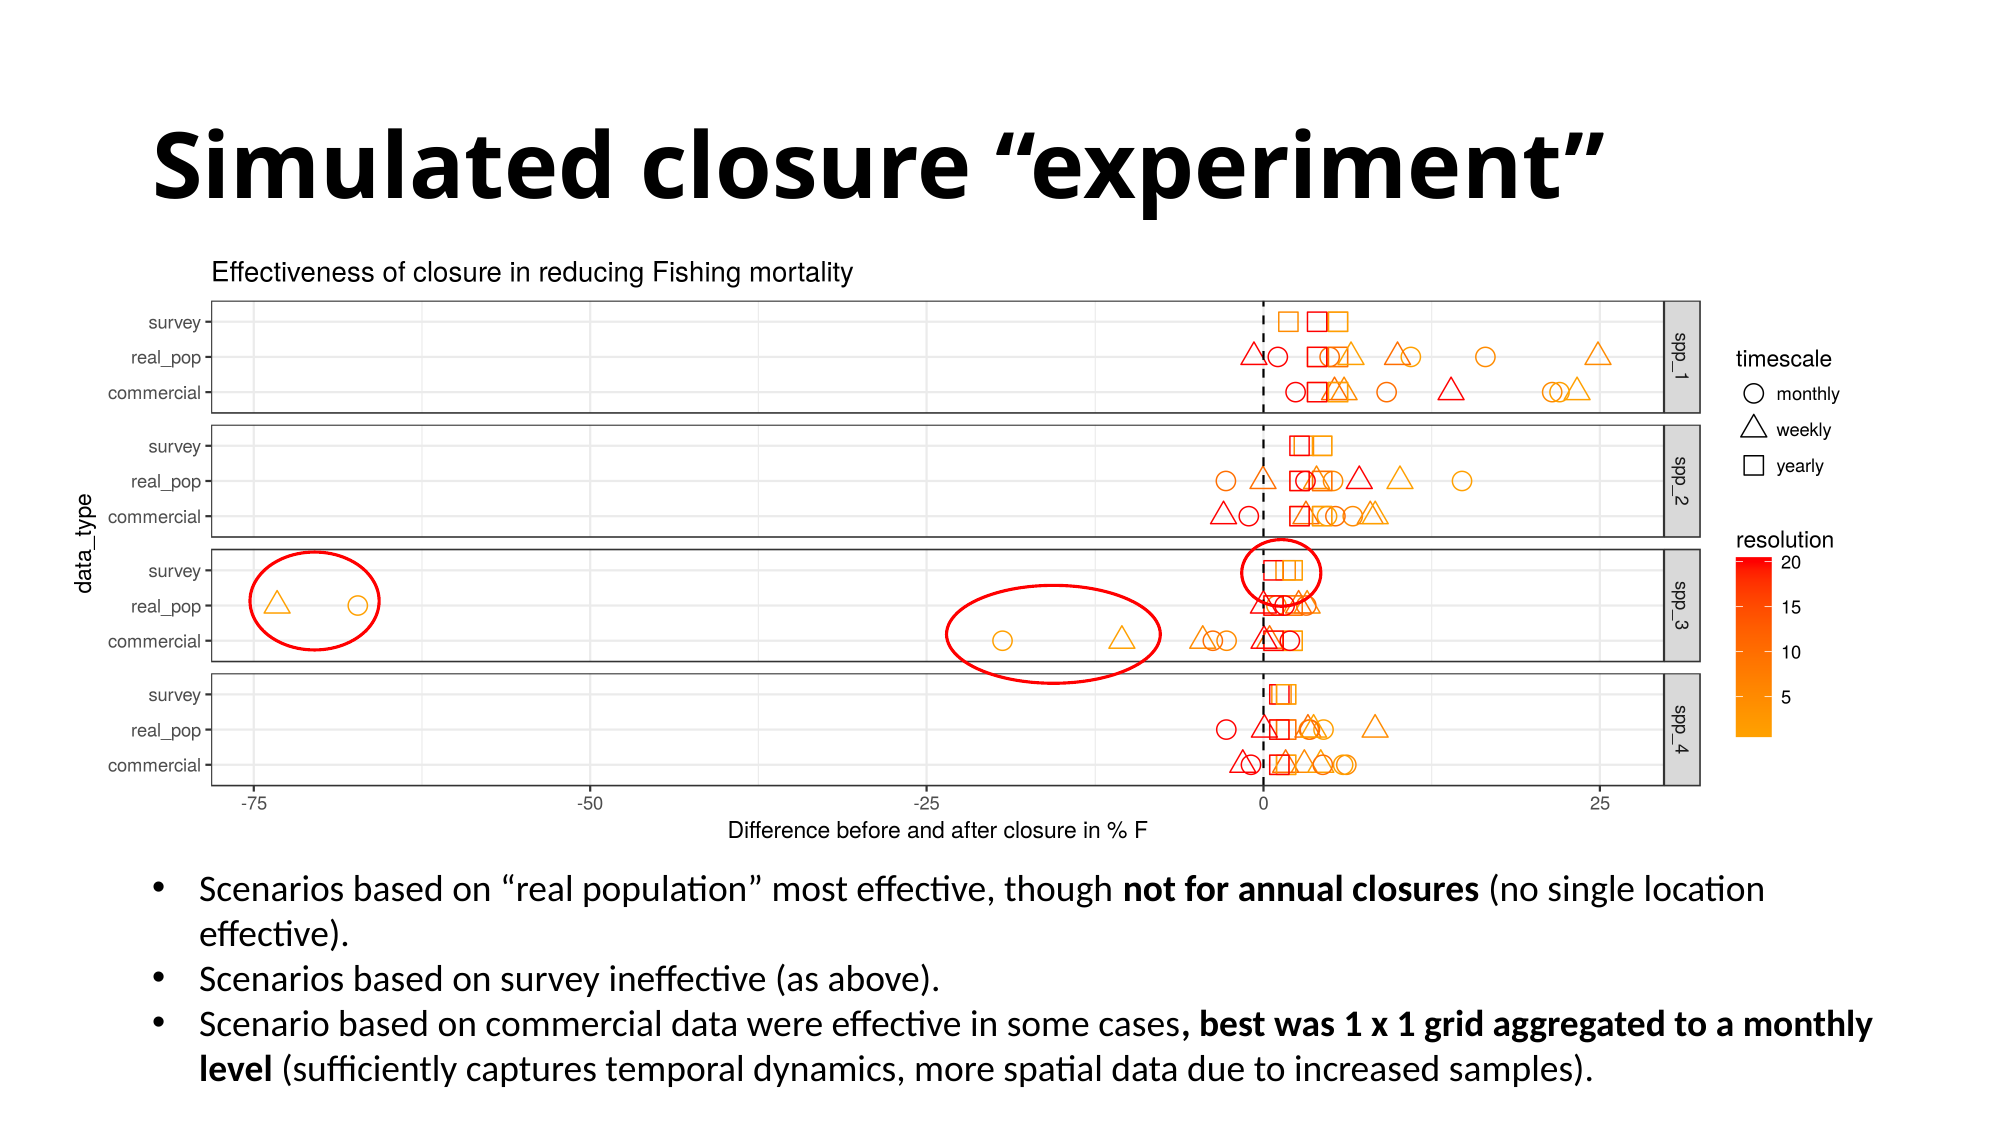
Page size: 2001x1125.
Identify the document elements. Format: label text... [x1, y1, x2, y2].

picture [62, 249, 1863, 850]
text_box Scenarios based on “real population” most effective, though not for annual closures (no single location effective). Scenarios based on survey ineffective (as above). Scenario based on commercial data were effective in some cases, best was 1 x 1 grid aggregated to a monthly level (sufficiently captures temporal dynamics, more spatial data due to increased samples). [137, 856, 1889, 1097]
title Simulated closure “experiment” [137, 59, 1863, 249]
